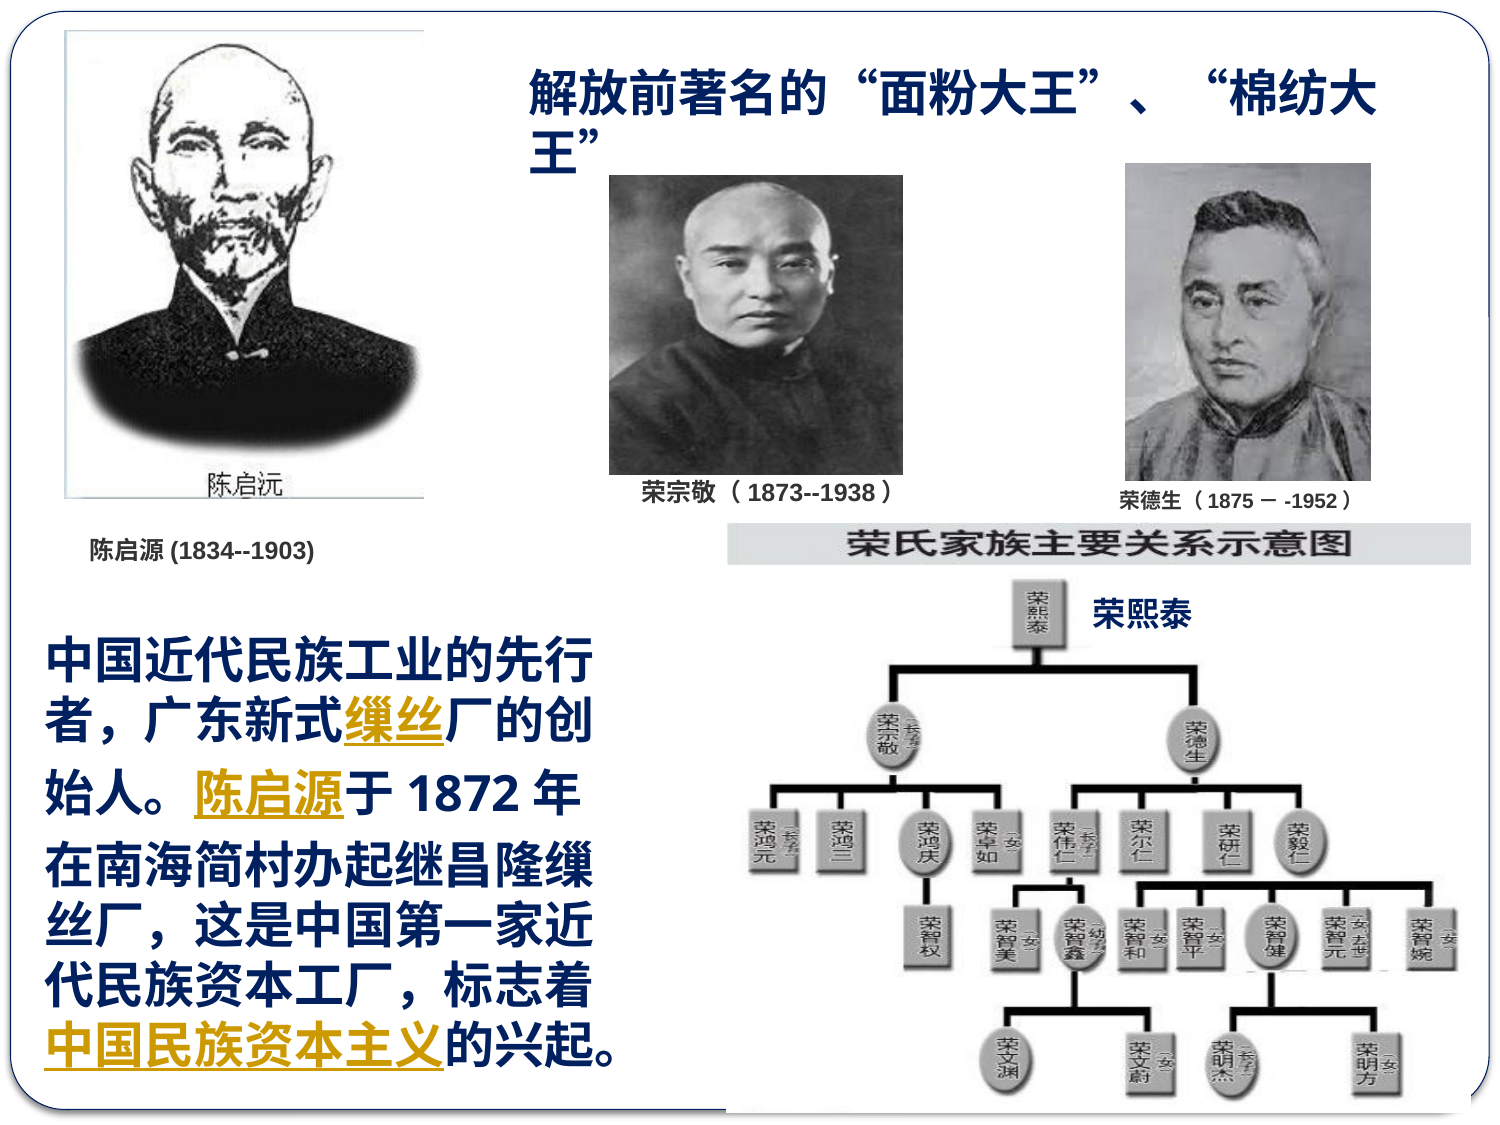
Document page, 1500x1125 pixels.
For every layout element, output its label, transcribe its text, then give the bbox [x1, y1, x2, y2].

picture [726, 522, 1471, 1113]
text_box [1113, 163, 1371, 522]
text_box 解放前著名的“面粉大王”、“棉纺大王” [513, 54, 1447, 190]
text_box 陈启源(1834--1903) [74, 527, 330, 572]
picture [64, 30, 424, 500]
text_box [609, 175, 917, 516]
text_box 中国近代民族工业的先行者，广东新式缫丝厂的创始人。陈启源于1872年在南海简村办起继昌隆缫丝厂，这是中国第一家近代民族资本工厂，标志着中国民族资本主义的兴起。 [29, 621, 621, 1094]
